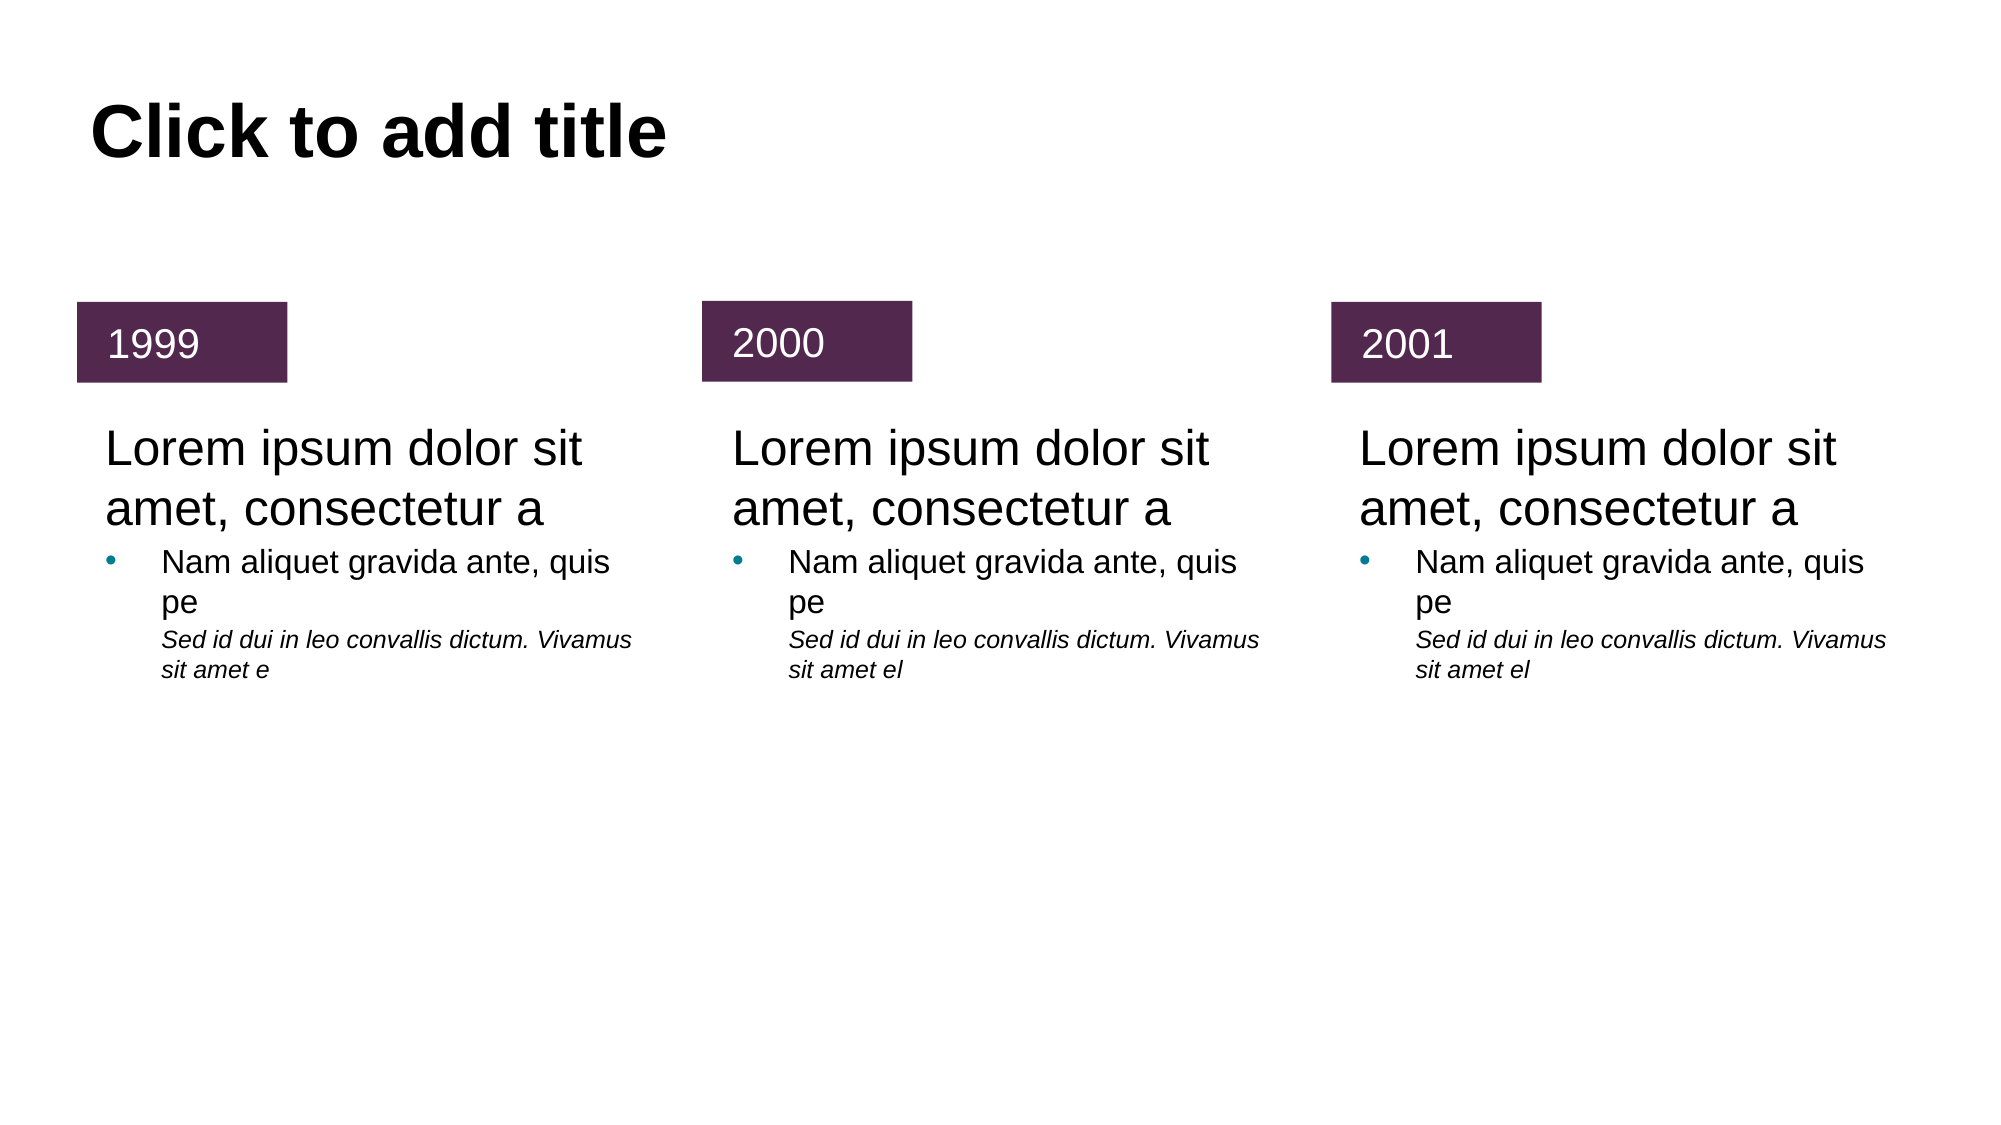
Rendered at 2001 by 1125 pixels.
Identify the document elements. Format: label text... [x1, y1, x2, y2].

title Click to add title [75, 75, 1925, 181]
list 1999 [75, 299, 290, 385]
list Lorem ipsum dolor sit amet, consectetur a Nam aliquet gravida ante, quis pe Sed id dui in leo convallis dictum. Vivamus sit amet el [1329, 408, 1923, 1032]
list 2000 [700, 299, 915, 384]
list Lorem ipsum dolor sit amet, consectetur a Nam aliquet gravida ante, quis pe Sed id dui in leo convallis dictum. Vivamus sit amet e [75, 408, 669, 1032]
list 2001 [1329, 300, 1544, 385]
list Lorem ipsum dolor sit amet, consectetur a Nam aliquet gravida ante, quis pe Sed id dui in leo convallis dictum. Vivamus sit amet el [702, 408, 1296, 1032]
